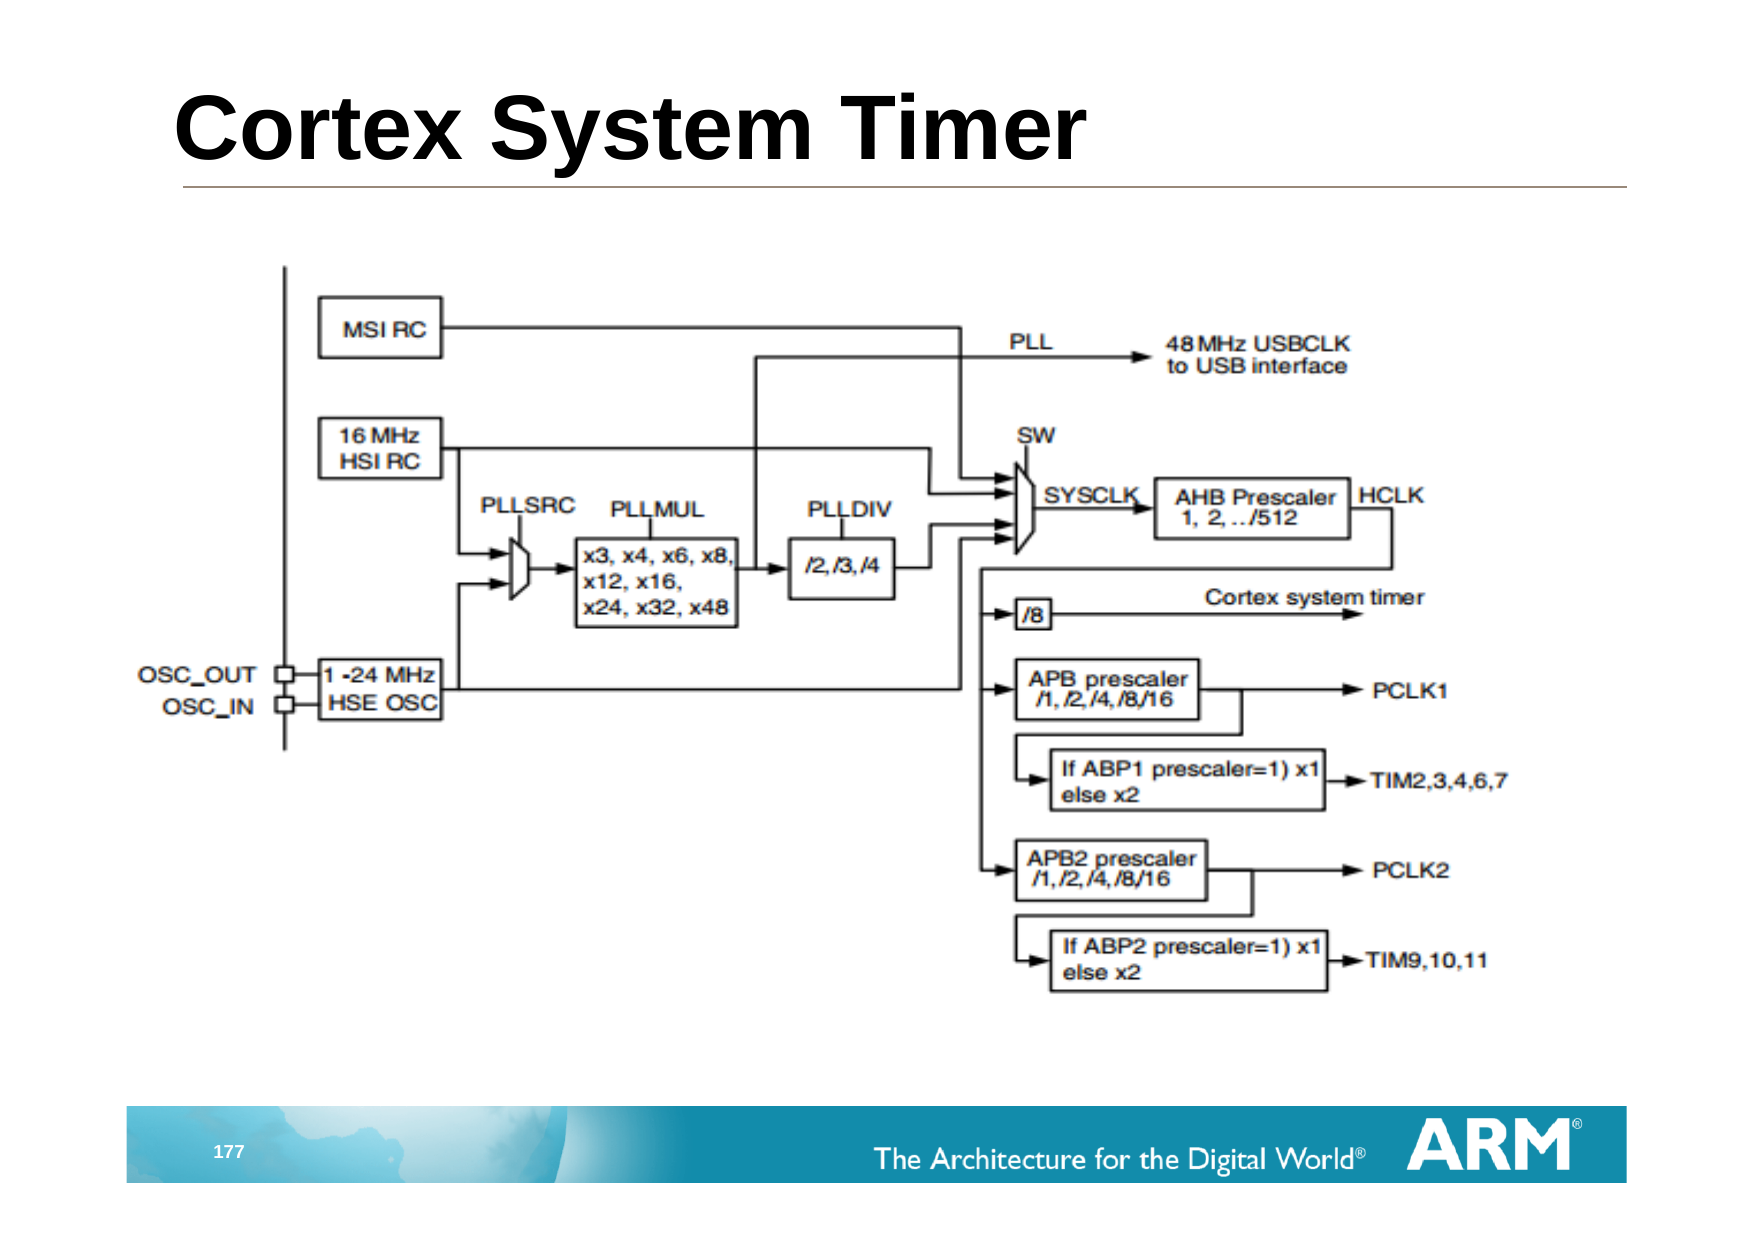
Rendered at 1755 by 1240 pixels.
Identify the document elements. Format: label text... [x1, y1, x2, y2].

title Cortex System Timer [173, 80, 1581, 172]
picture [126, 1106, 1627, 1183]
picture [126, 244, 1518, 1008]
slide_number 177 [198, 1139, 287, 1187]
